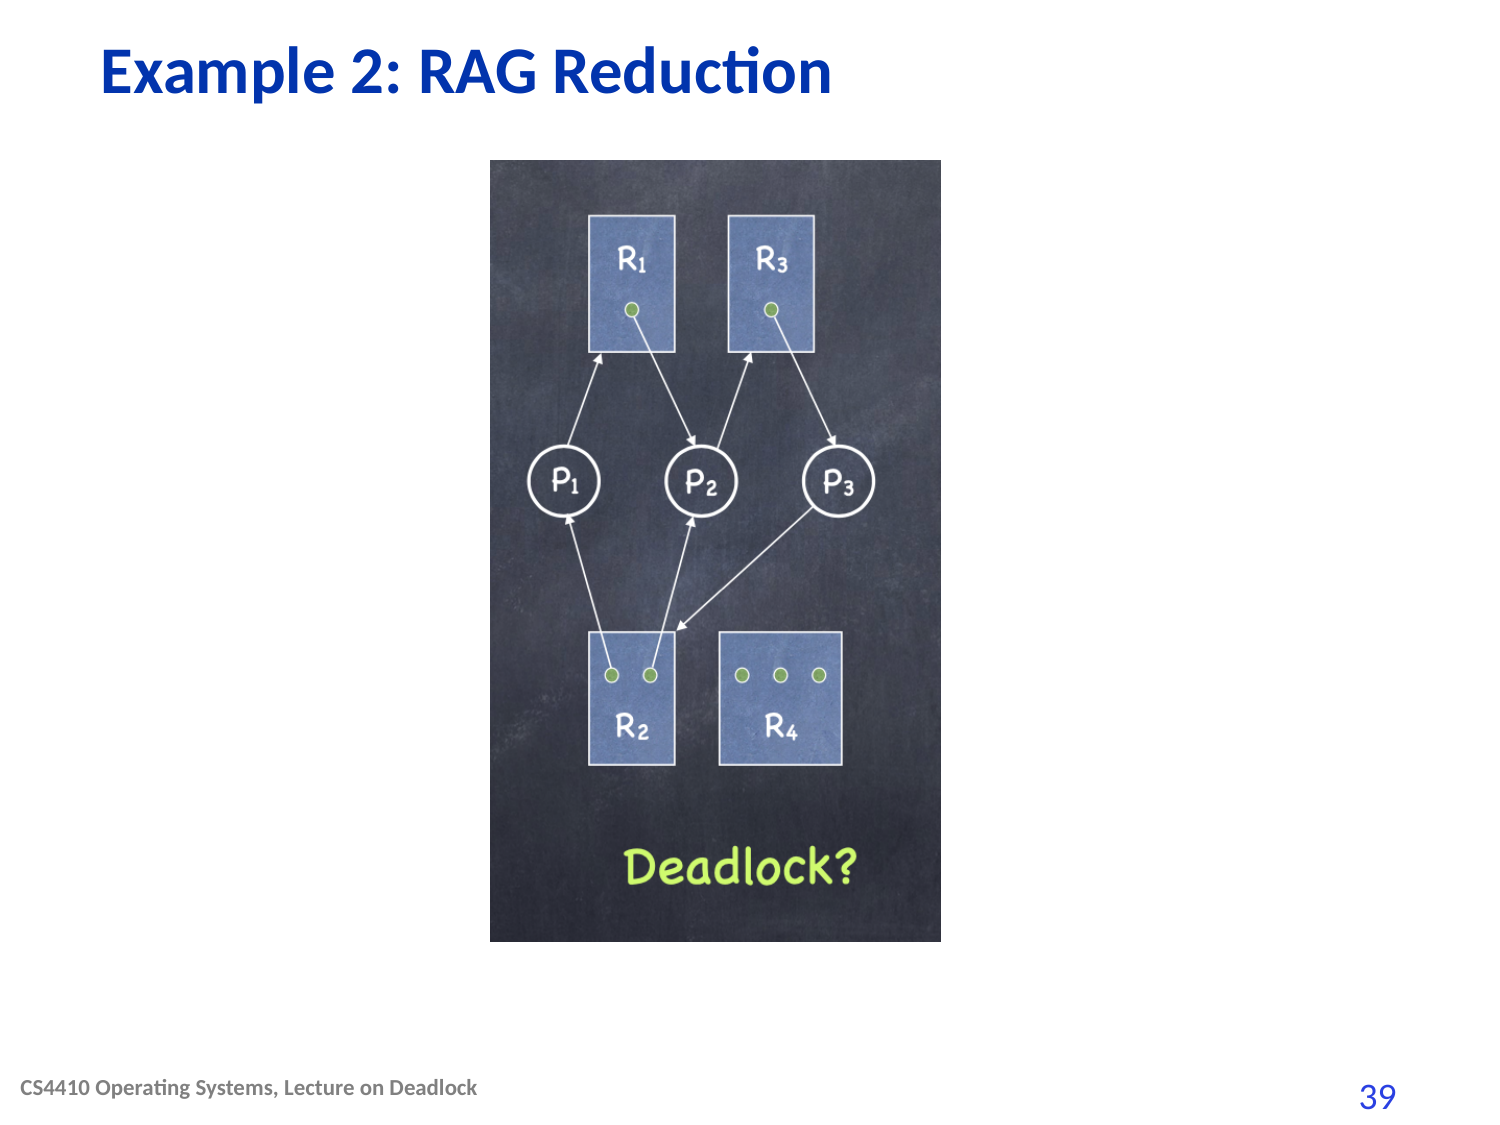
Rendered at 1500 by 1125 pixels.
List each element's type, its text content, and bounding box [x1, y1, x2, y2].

title Example 2: RAG Reduction [85, 28, 1261, 117]
text_box CS4410 Operating Systems, Lecture on Deadlock [5, 1065, 681, 1125]
picture [489, 160, 941, 943]
